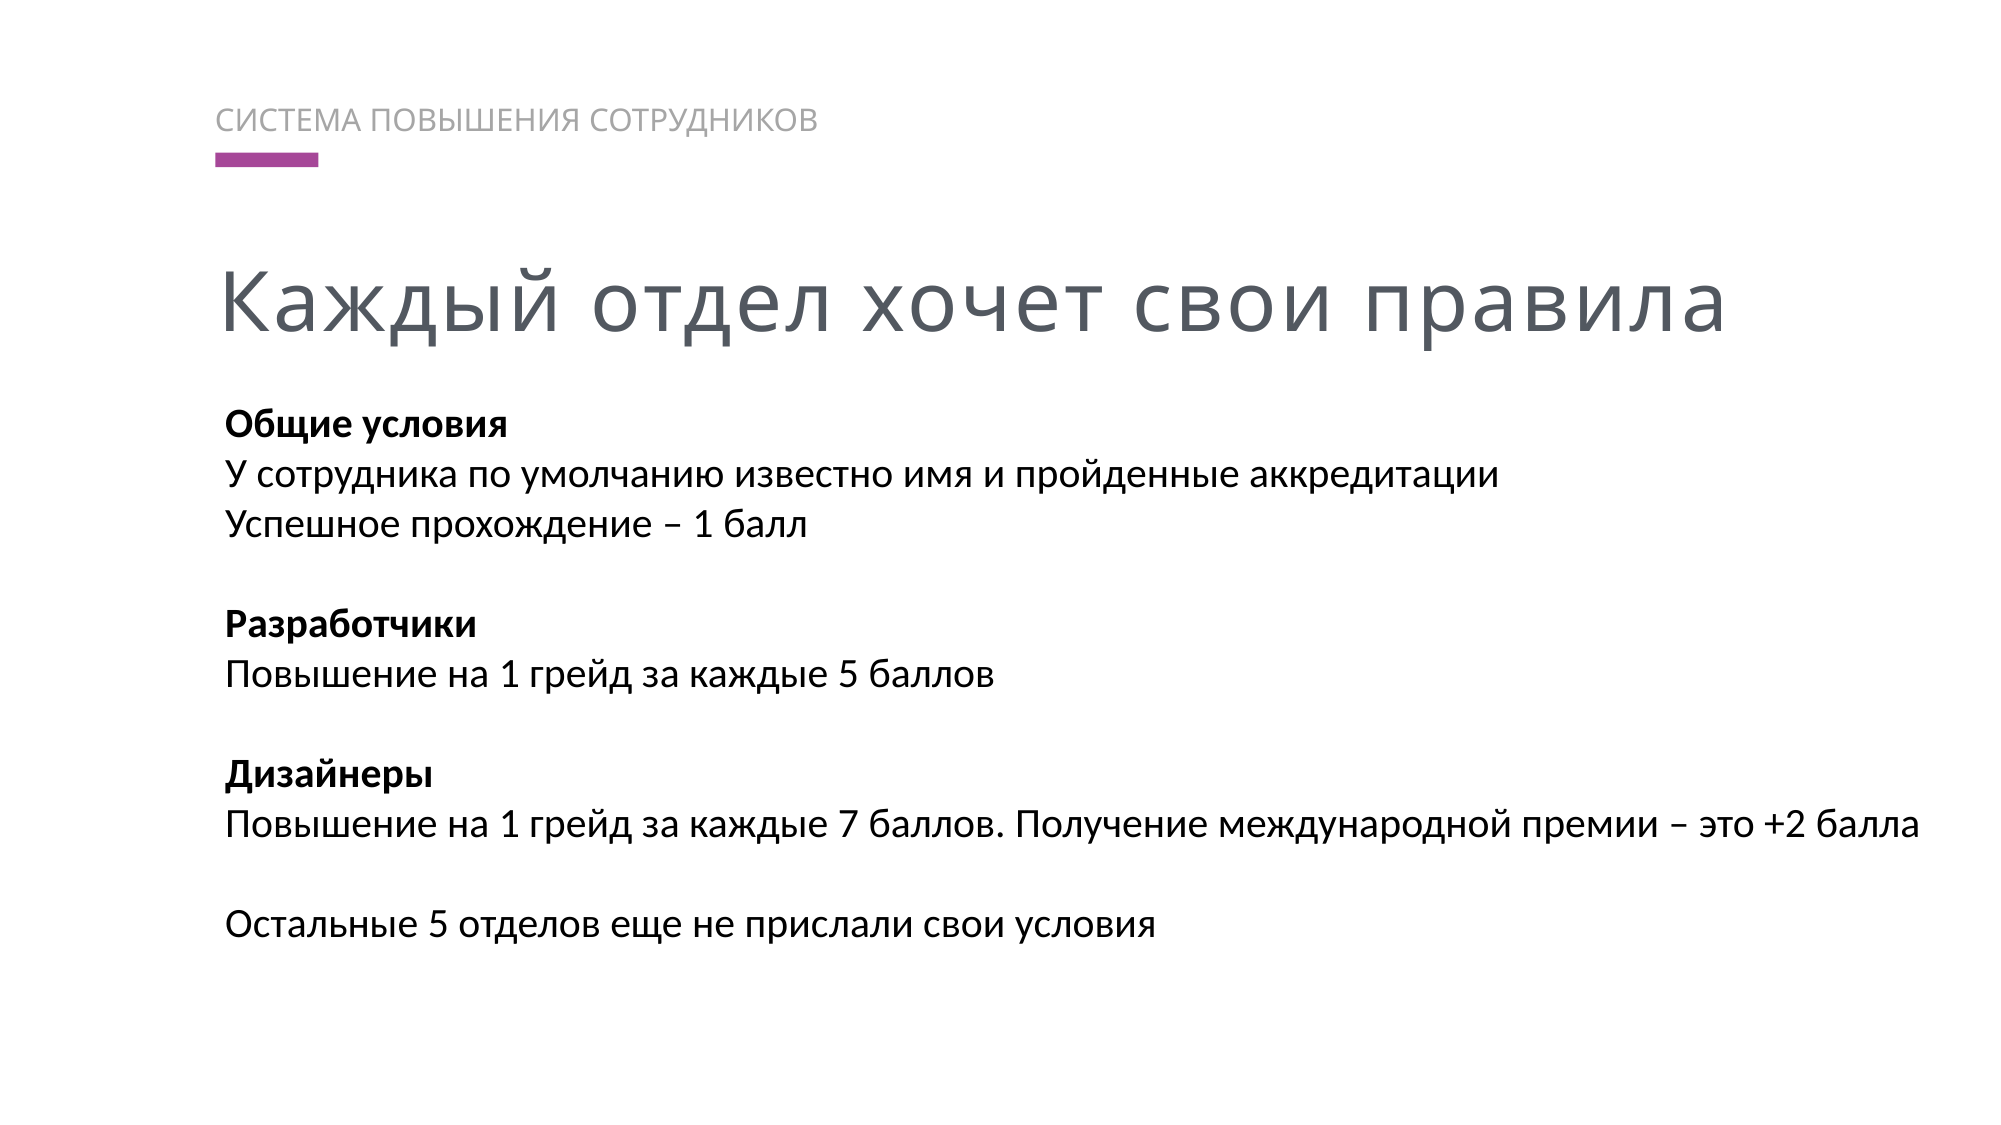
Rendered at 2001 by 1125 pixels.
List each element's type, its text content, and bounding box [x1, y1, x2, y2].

text_box Система повышения сотрудников [210, 84, 1800, 142]
text_box Каждый отдел хочет свои правила [210, 210, 1971, 357]
text_box Общие условия У сотрудника по умолчанию известно имя и пройденные аккредитации Успешное прохождение – 1 балл Разработчики Повышение на 1 грейд за каждые 5 баллов Дизайнеры Повышение на 1 грейд за каждые 7 баллов. Получение международной премии – это +2 балла Остальные 5 отделов еще не прислали свои условия [210, 388, 1938, 954]
